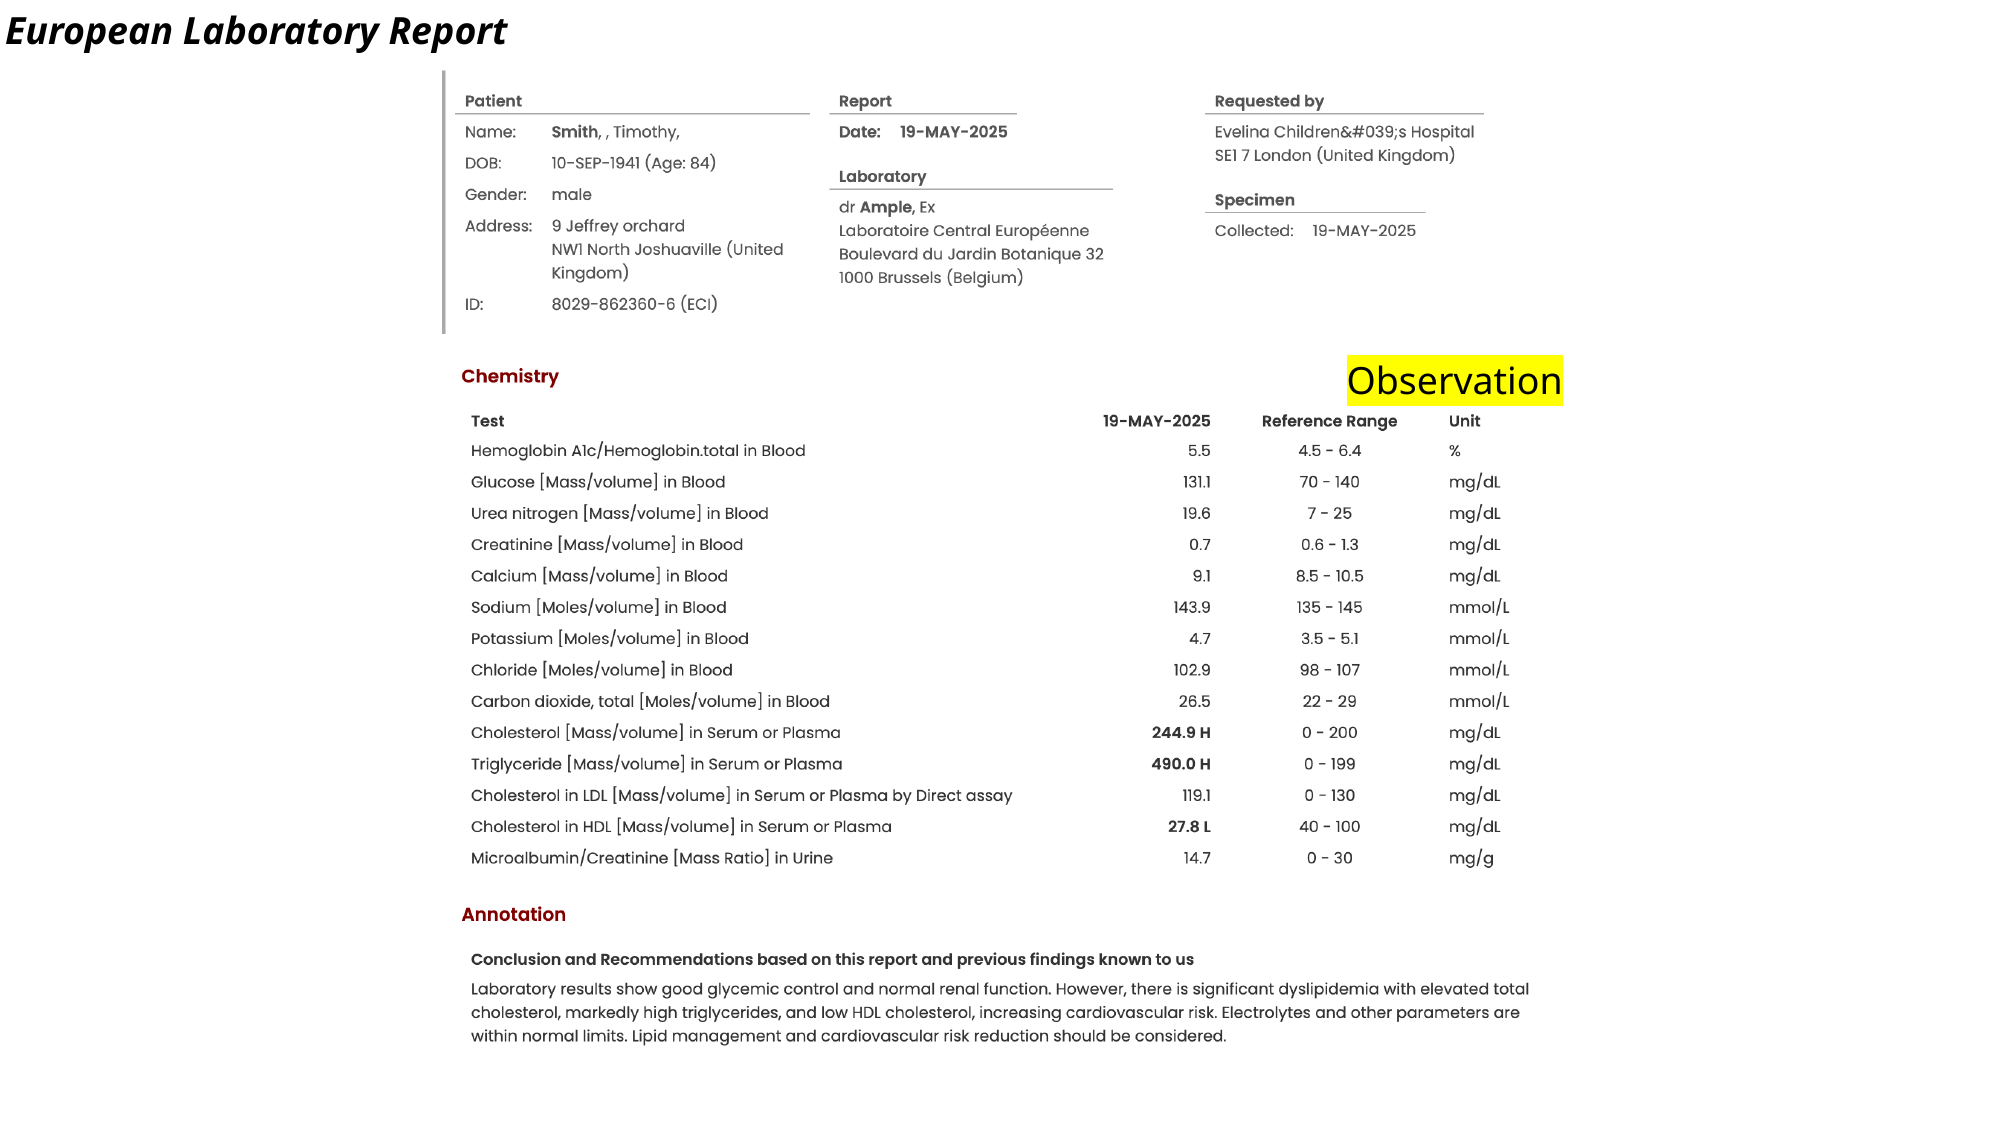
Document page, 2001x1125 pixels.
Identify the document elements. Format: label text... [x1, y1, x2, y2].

text_box Observation [1571, 349, 1578, 410]
text_box European Laboratory Report [0, 0, 523, 60]
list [429, 64, 1571, 1061]
